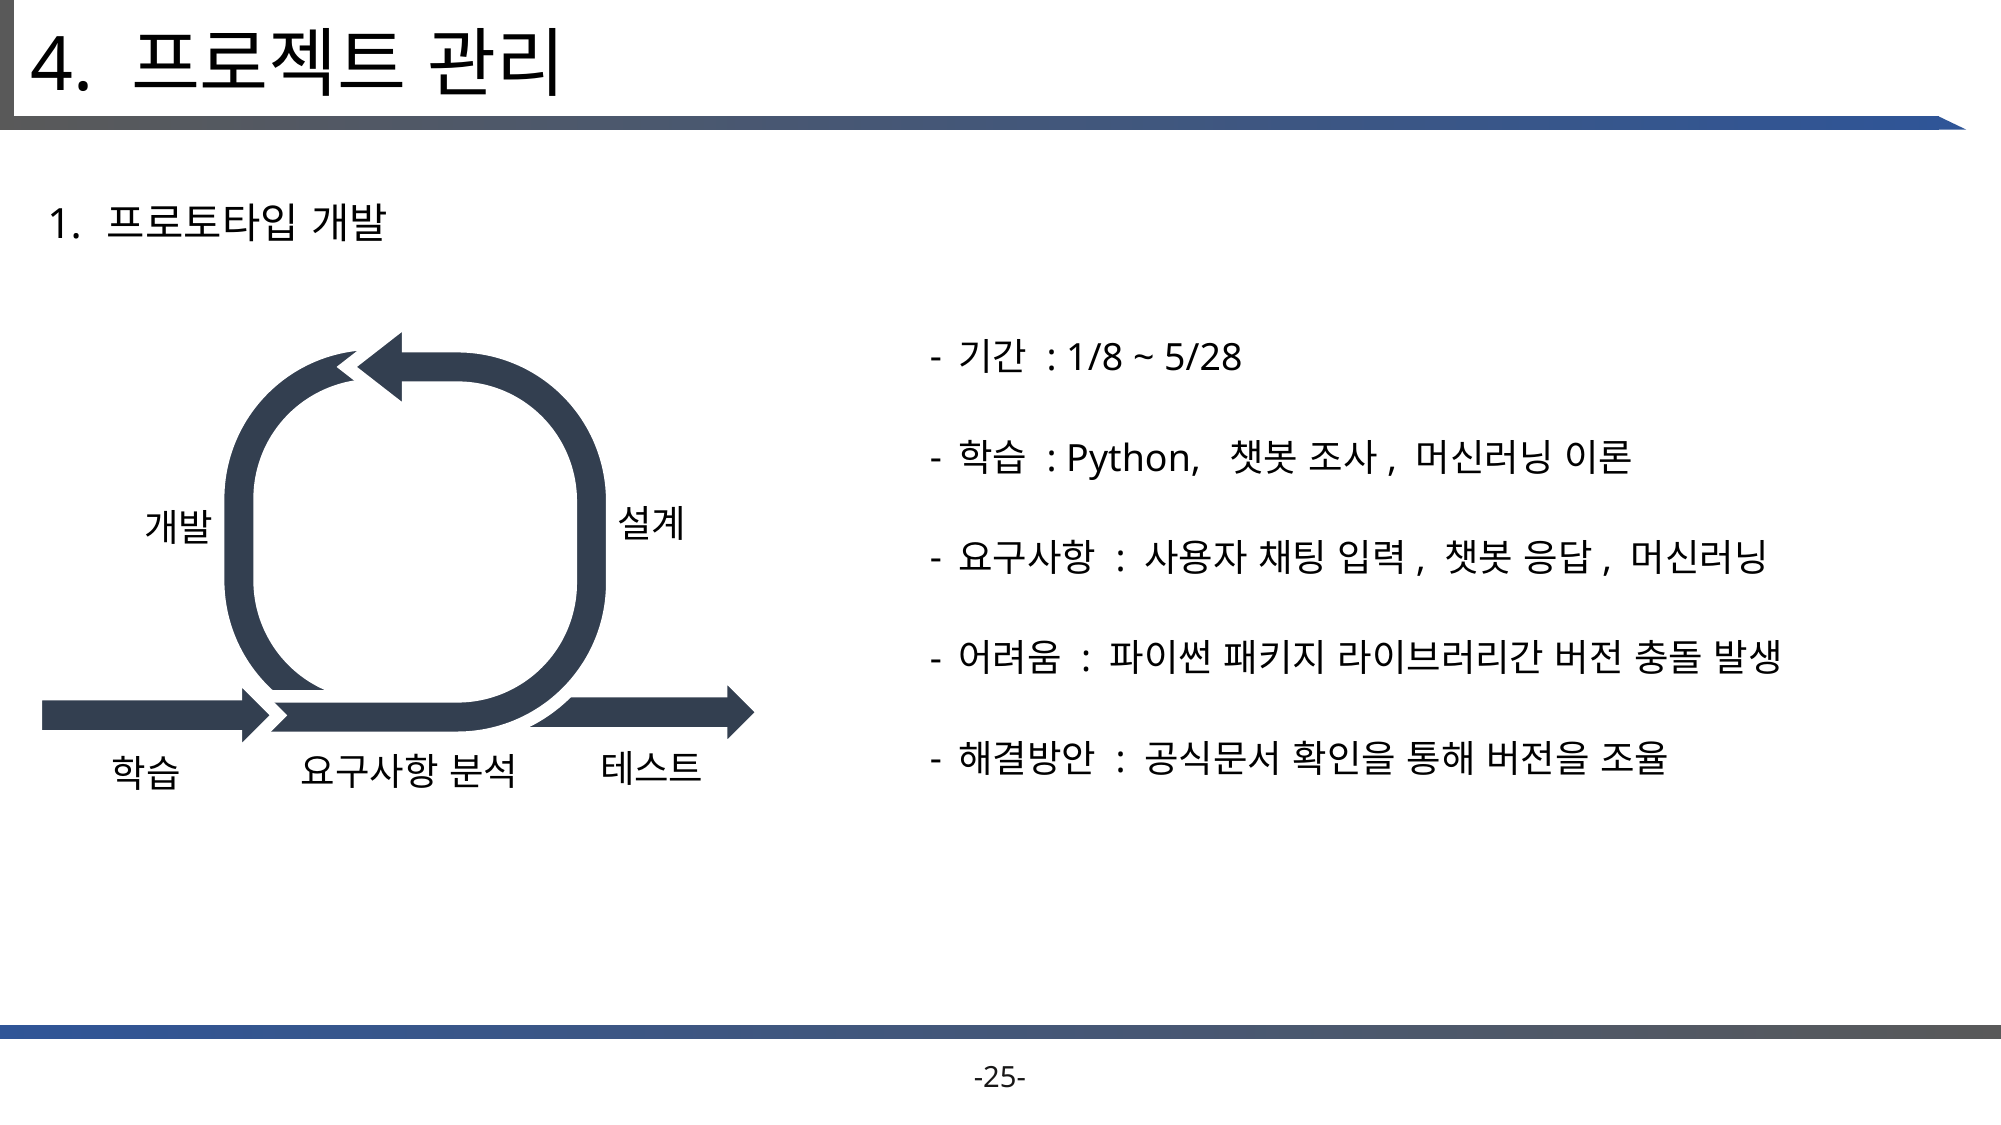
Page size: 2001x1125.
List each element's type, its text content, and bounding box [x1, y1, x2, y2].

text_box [35, 319, 764, 804]
slide_number -25- [774, 1048, 1225, 1109]
list 프로토타입 개발 [32, 195, 822, 292]
text_box 기간 : 1/8 ~ 5/28 학습 : Python, 챗봇 조사, 머신러닝 이론 요구사항 : 사용자 채팅 입력, 챗봇 응답, 머신러닝 어려움 : 파이썬 패키지 라이브러리간 버전 충돌 발생 해결방안 : 공식문서 확인을 통해 버전을 조율 [839, 280, 1936, 894]
title 4. 프로젝트 관리 [15, 6, 1628, 126]
